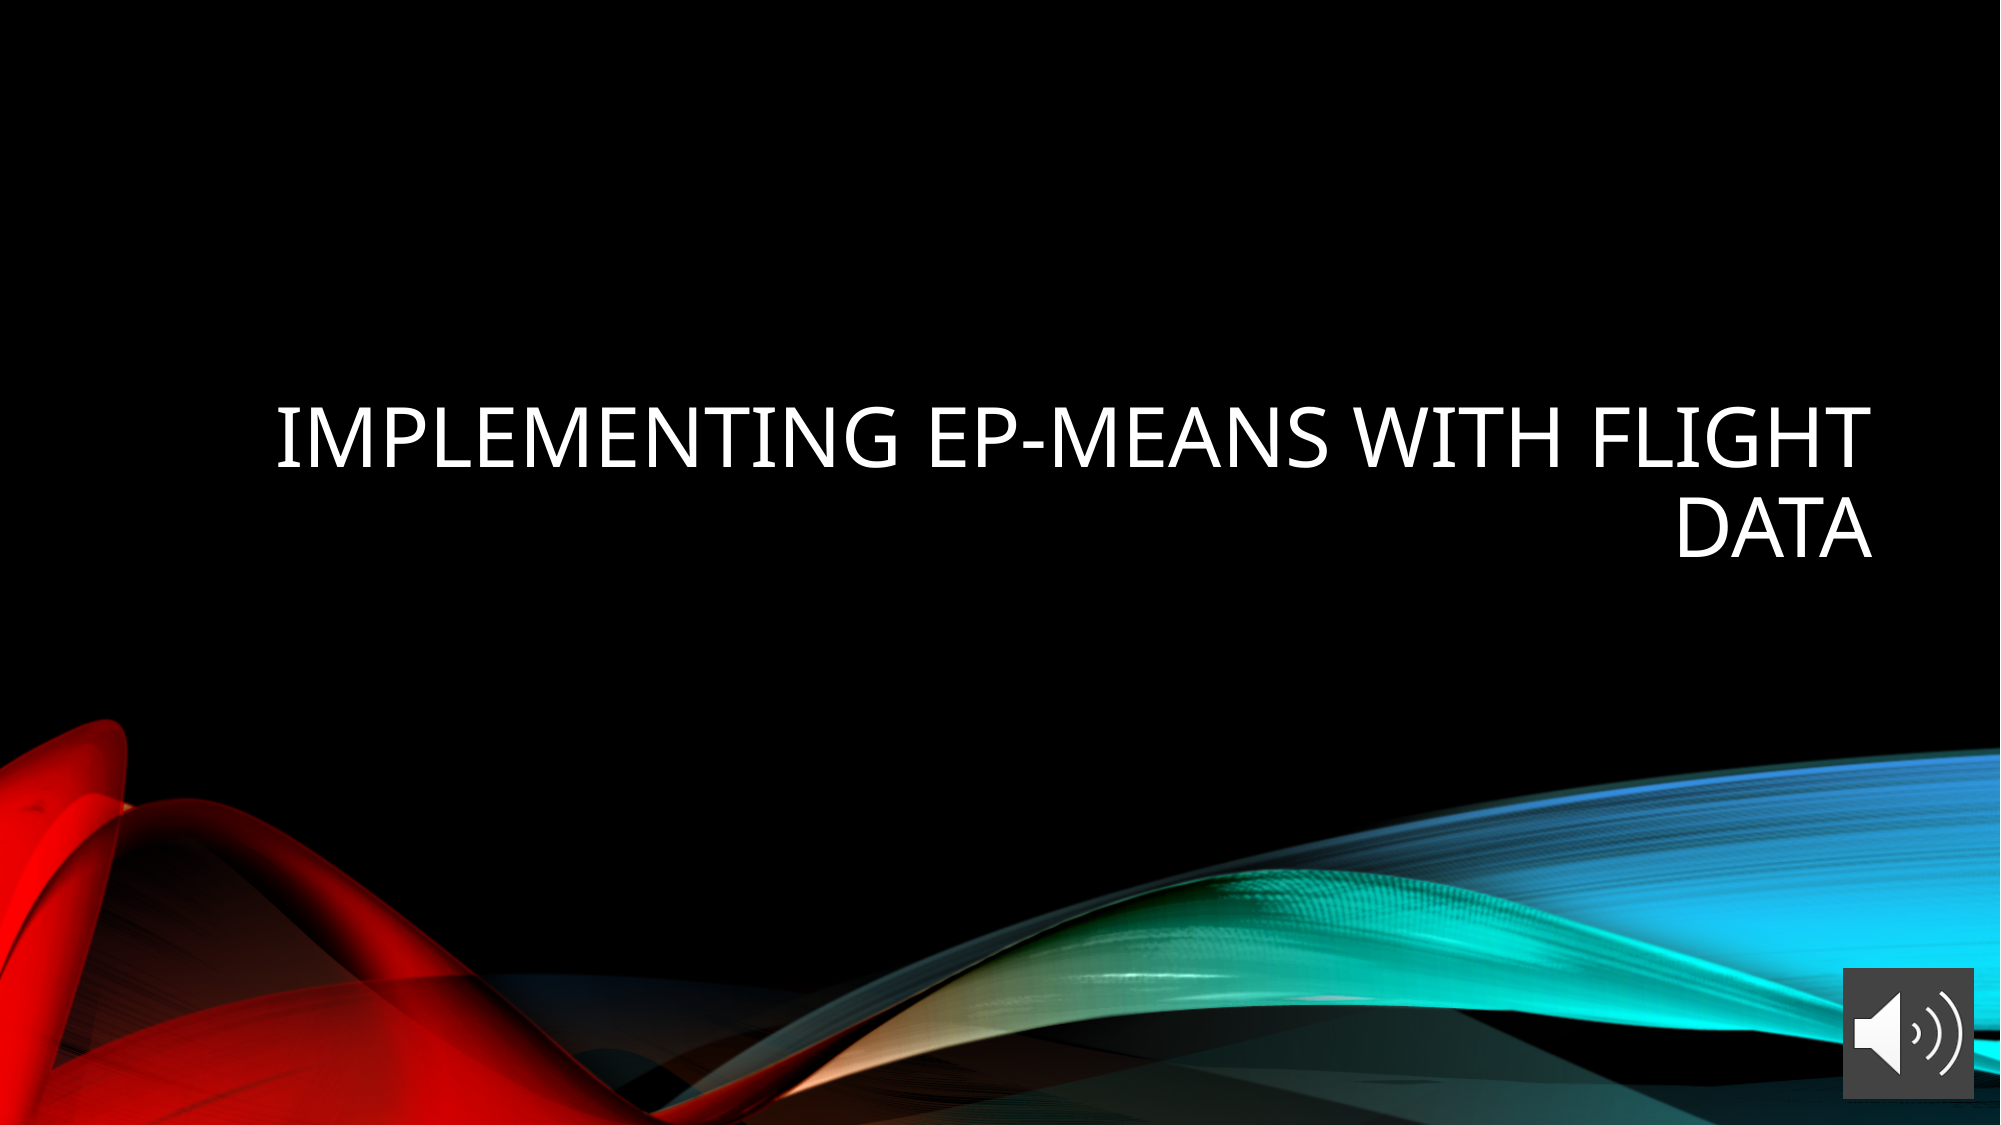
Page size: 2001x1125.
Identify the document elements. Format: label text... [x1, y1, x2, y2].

picture [0, 717, 2000, 1125]
title Implementing EP-Means with flight data [64, 123, 1888, 584]
